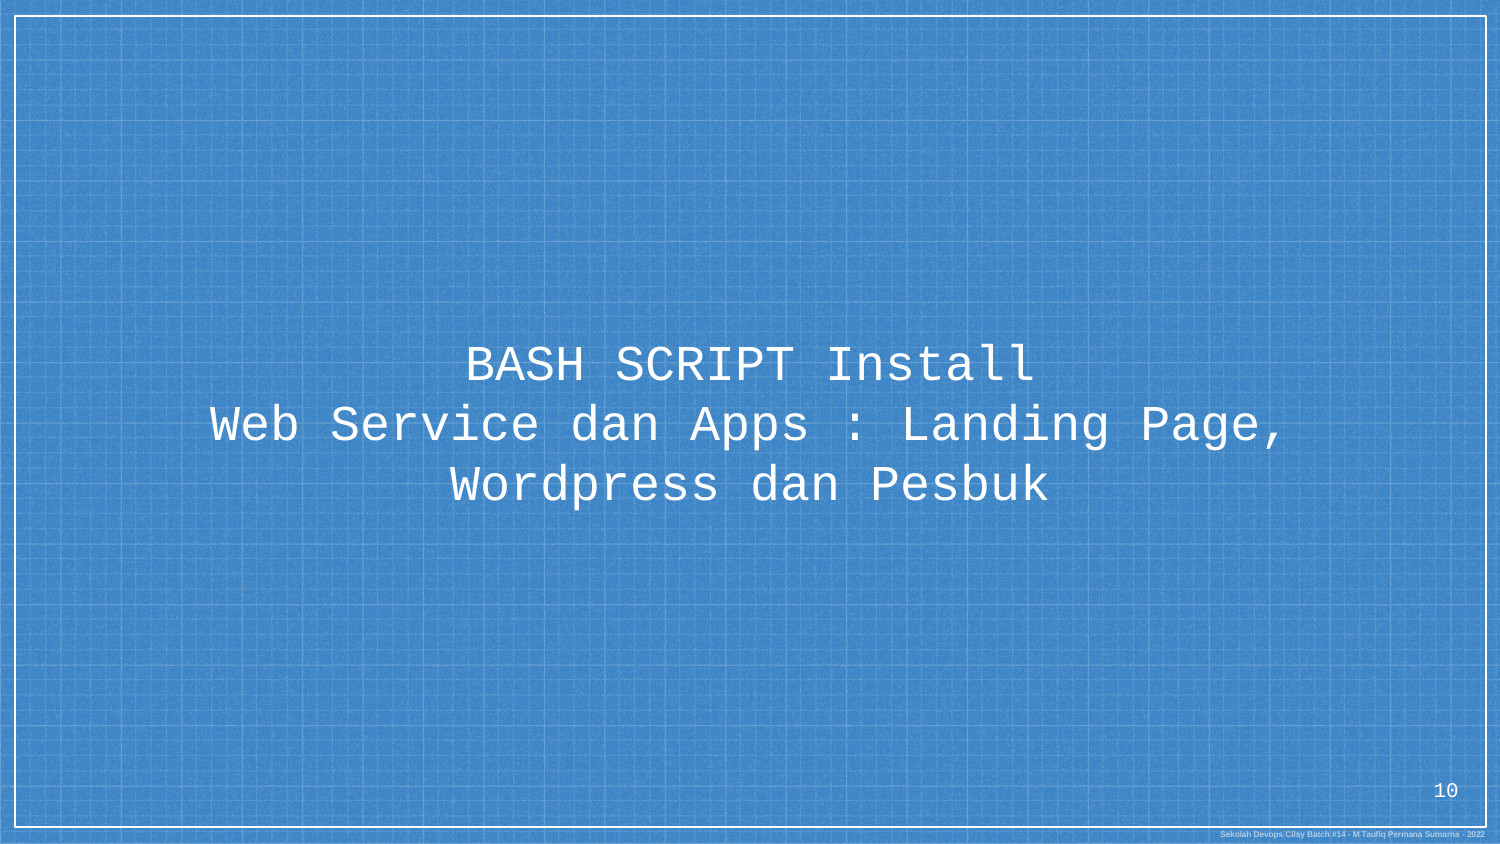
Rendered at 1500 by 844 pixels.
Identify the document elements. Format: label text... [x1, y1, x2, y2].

slide_number 10 [1398, 761, 1474, 810]
picture [0, 0, 1500, 844]
text_box BASH SCRIPT Install Web Service dan Apps : Landing Page, Wordpress dan Pesbuk [74, 315, 1425, 529]
